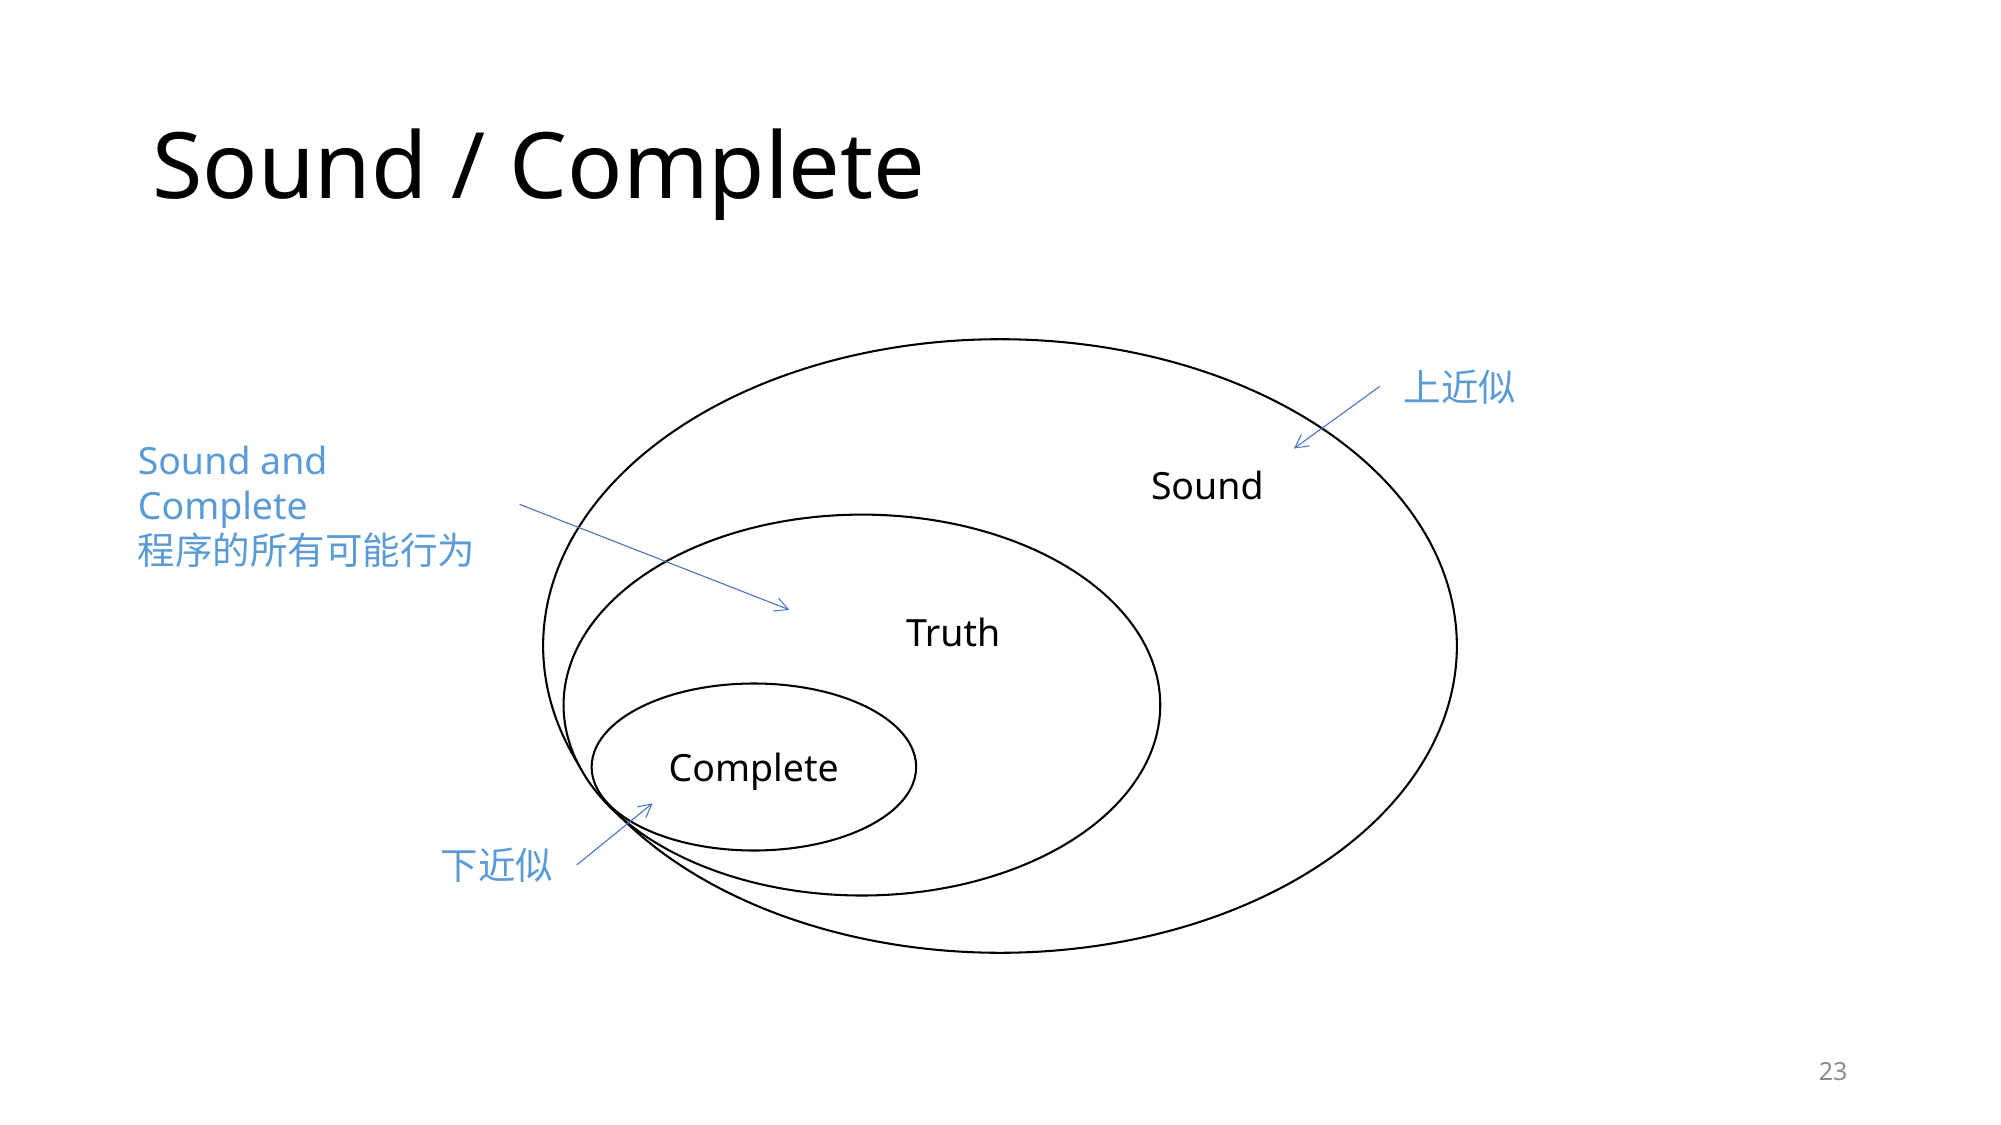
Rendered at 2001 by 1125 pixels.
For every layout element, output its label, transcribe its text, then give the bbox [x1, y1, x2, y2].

text_box 下近似 [416, 835, 577, 895]
slide_number 23 [1412, 1042, 1863, 1103]
title Sound / Complete [137, 59, 1863, 278]
text_box [612, 338, 1458, 954]
text_box [590, 682, 918, 852]
text_box 上近似 [1379, 356, 1540, 417]
text_box [562, 513, 1162, 897]
text_box [542, 610, 601, 759]
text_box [1293, 386, 1380, 449]
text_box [576, 803, 653, 866]
text_box Sound and Complete 程序的所有可能行为 [123, 429, 520, 580]
text_box Sound [1110, 454, 1305, 514]
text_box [519, 482, 790, 610]
text_box Complete [645, 736, 862, 797]
text_box Truth [856, 601, 1050, 662]
